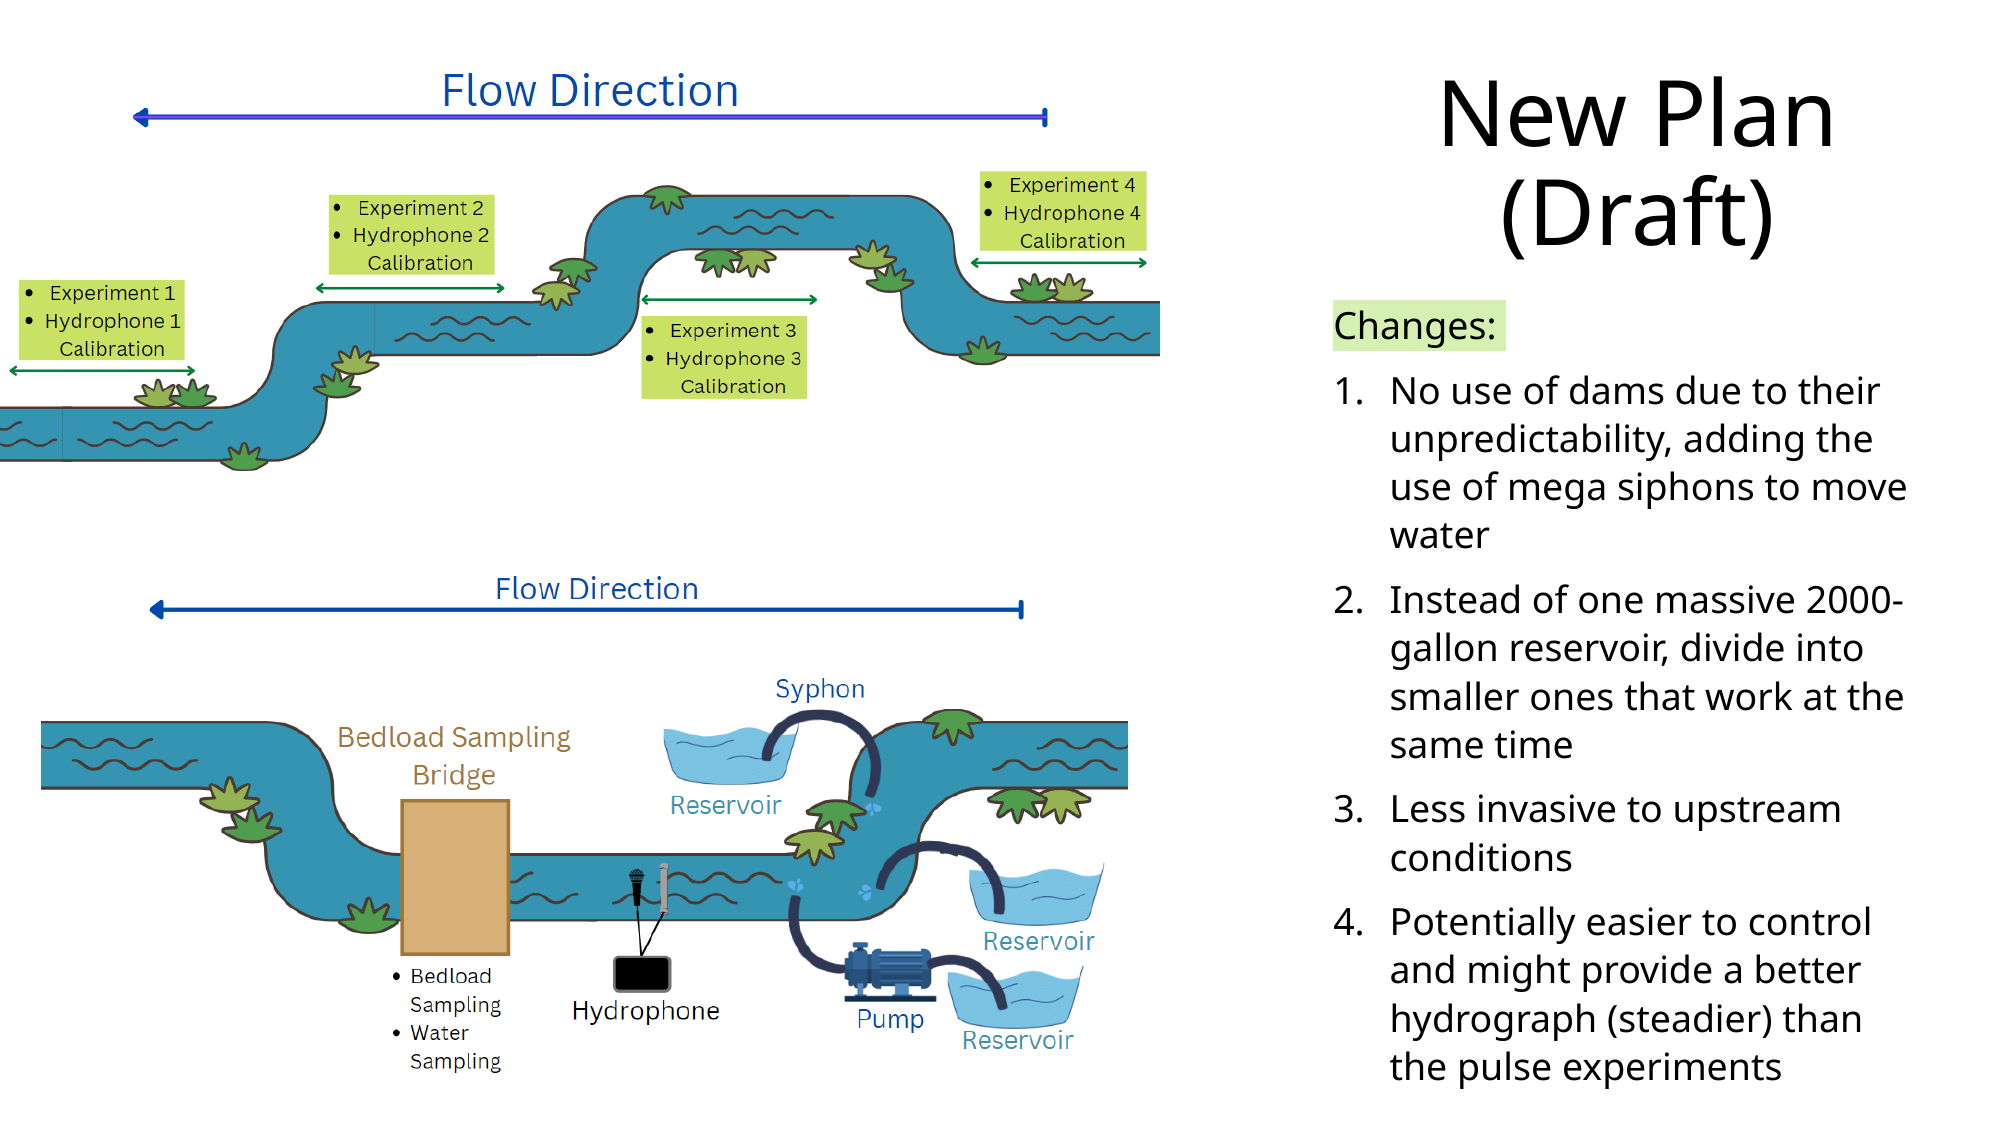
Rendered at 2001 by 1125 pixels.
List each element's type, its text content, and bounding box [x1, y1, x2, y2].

picture [41, 574, 1128, 1106]
text_box Changes: No use of dams due to their unpredictability, adding the use of mega siphons to move water Instead of one massive 2000-gallon reservoir, divide into smaller ones that work at the same time Less invasive to upstream conditions Potentially easier to control and might provide a better hydrograph (steadier) than the pulse experiments [1318, 291, 1934, 1125]
picture [0, 57, 1160, 526]
title New Plan (Draft) [1341, 57, 1934, 276]
